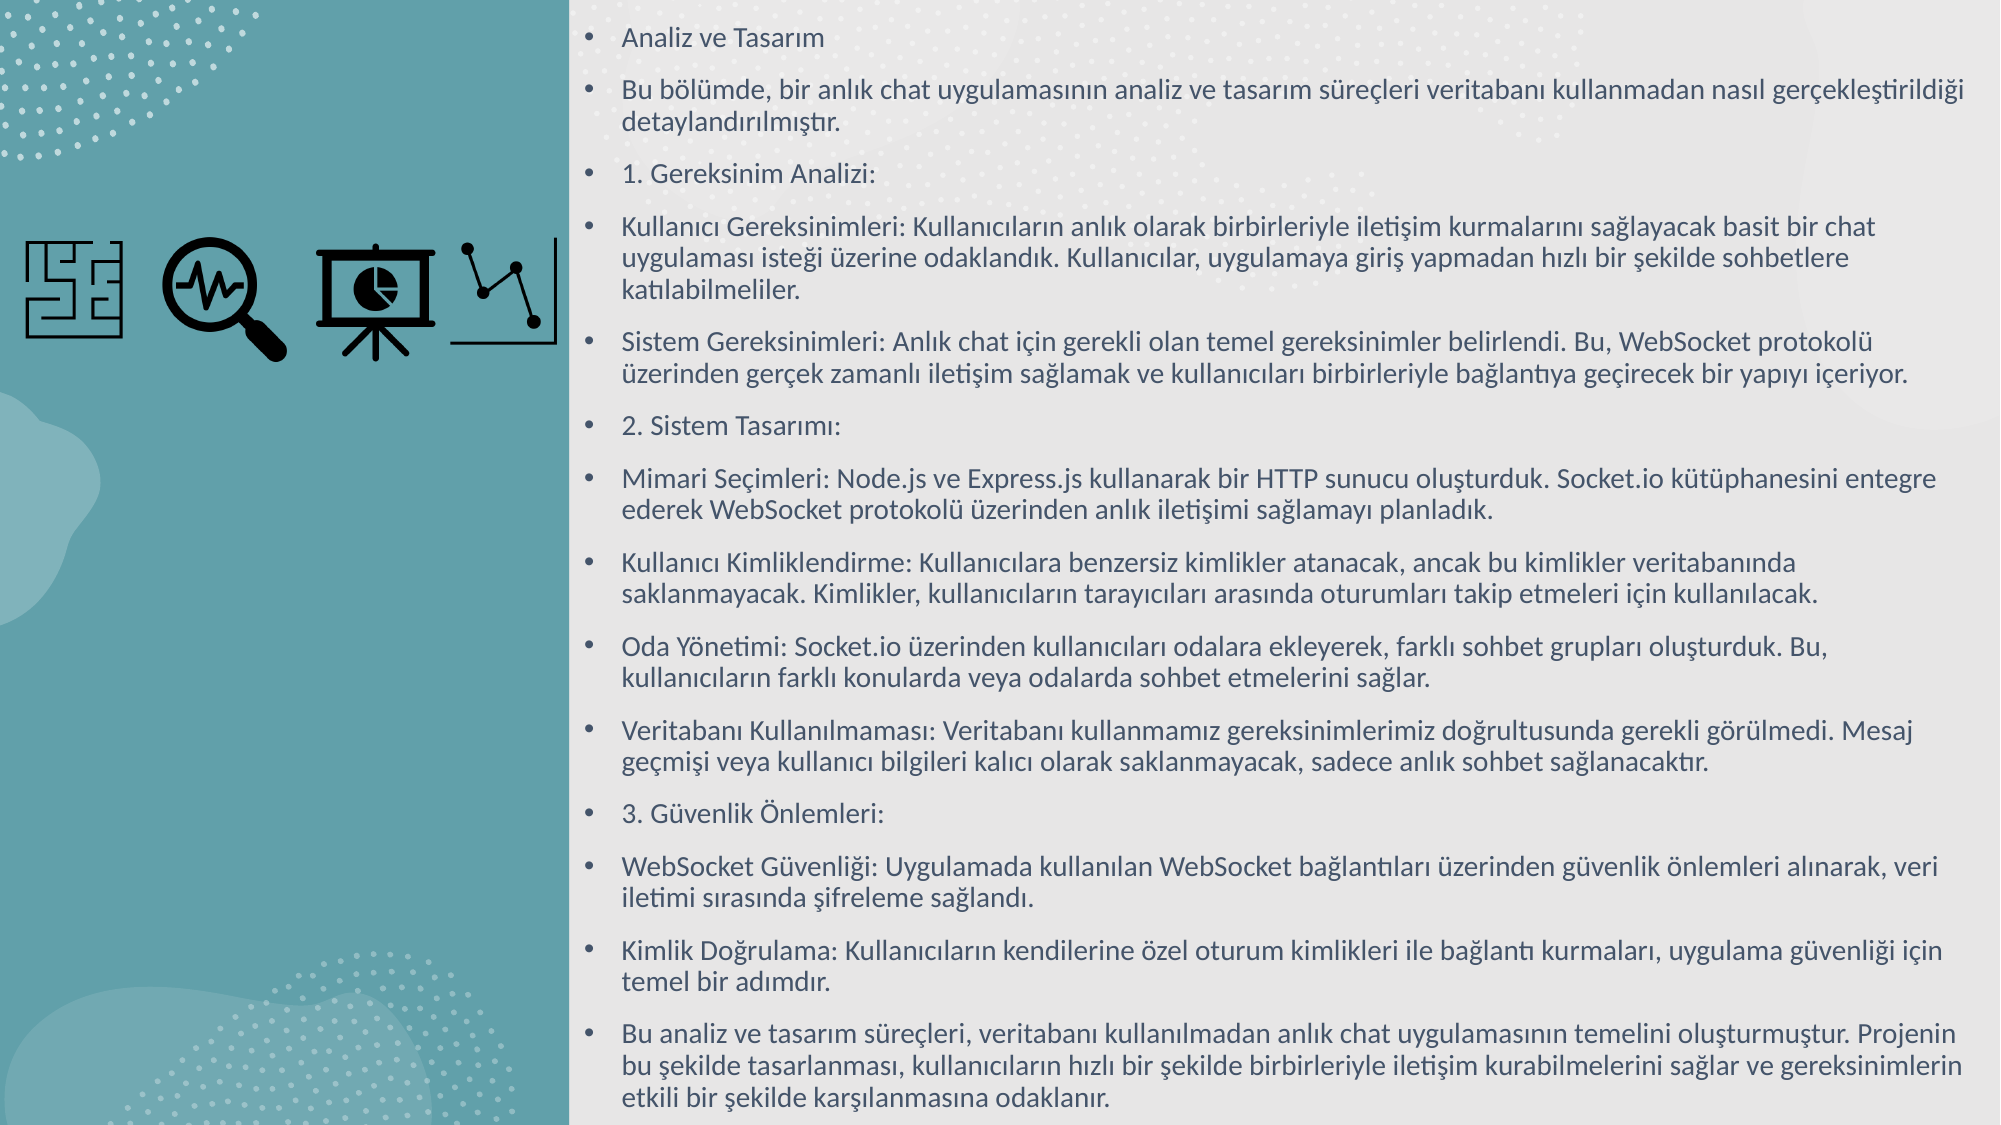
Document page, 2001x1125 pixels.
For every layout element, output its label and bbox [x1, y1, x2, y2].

picture [150, 214, 579, 377]
picture [0, 214, 149, 365]
text_box [0, 0, 2000, 1125]
